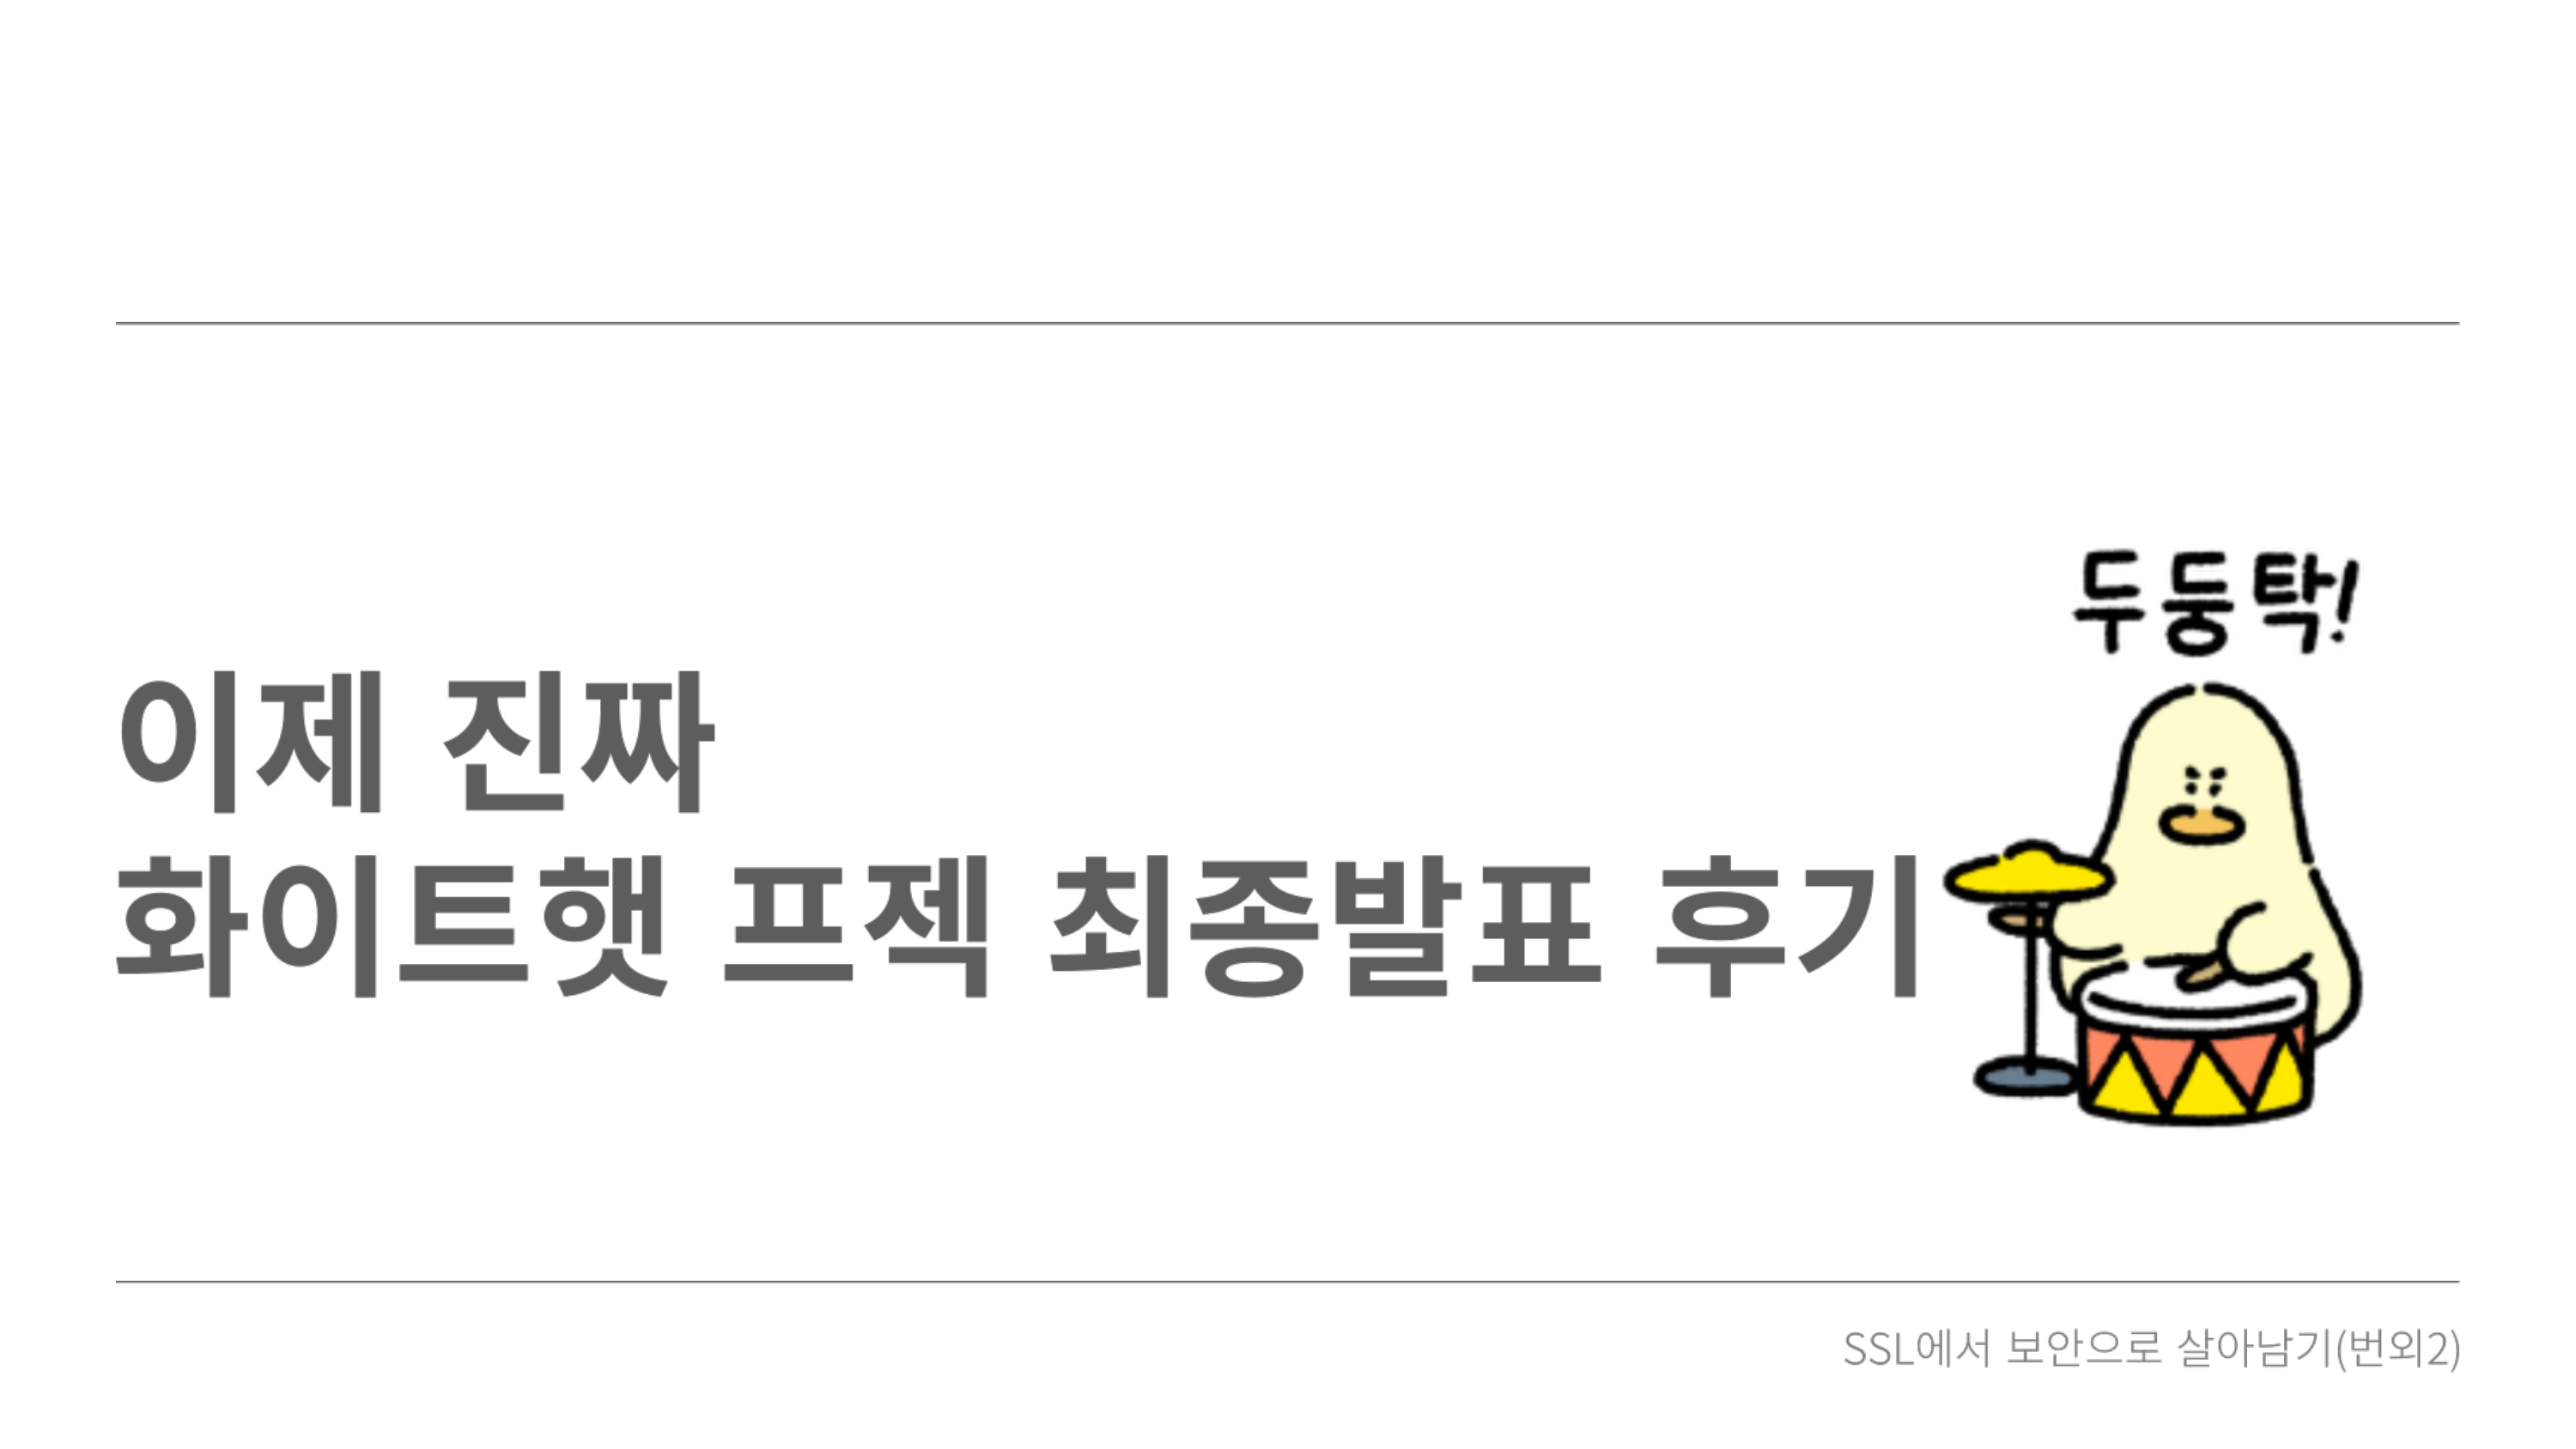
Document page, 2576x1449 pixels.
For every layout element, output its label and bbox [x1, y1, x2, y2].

text_box [116, 1280, 2460, 1283]
picture [1797, 1301, 2521, 1420]
text_box [116, 322, 2460, 325]
picture [61, 576, 2069, 1177]
text_box [1905, 513, 2533, 1142]
